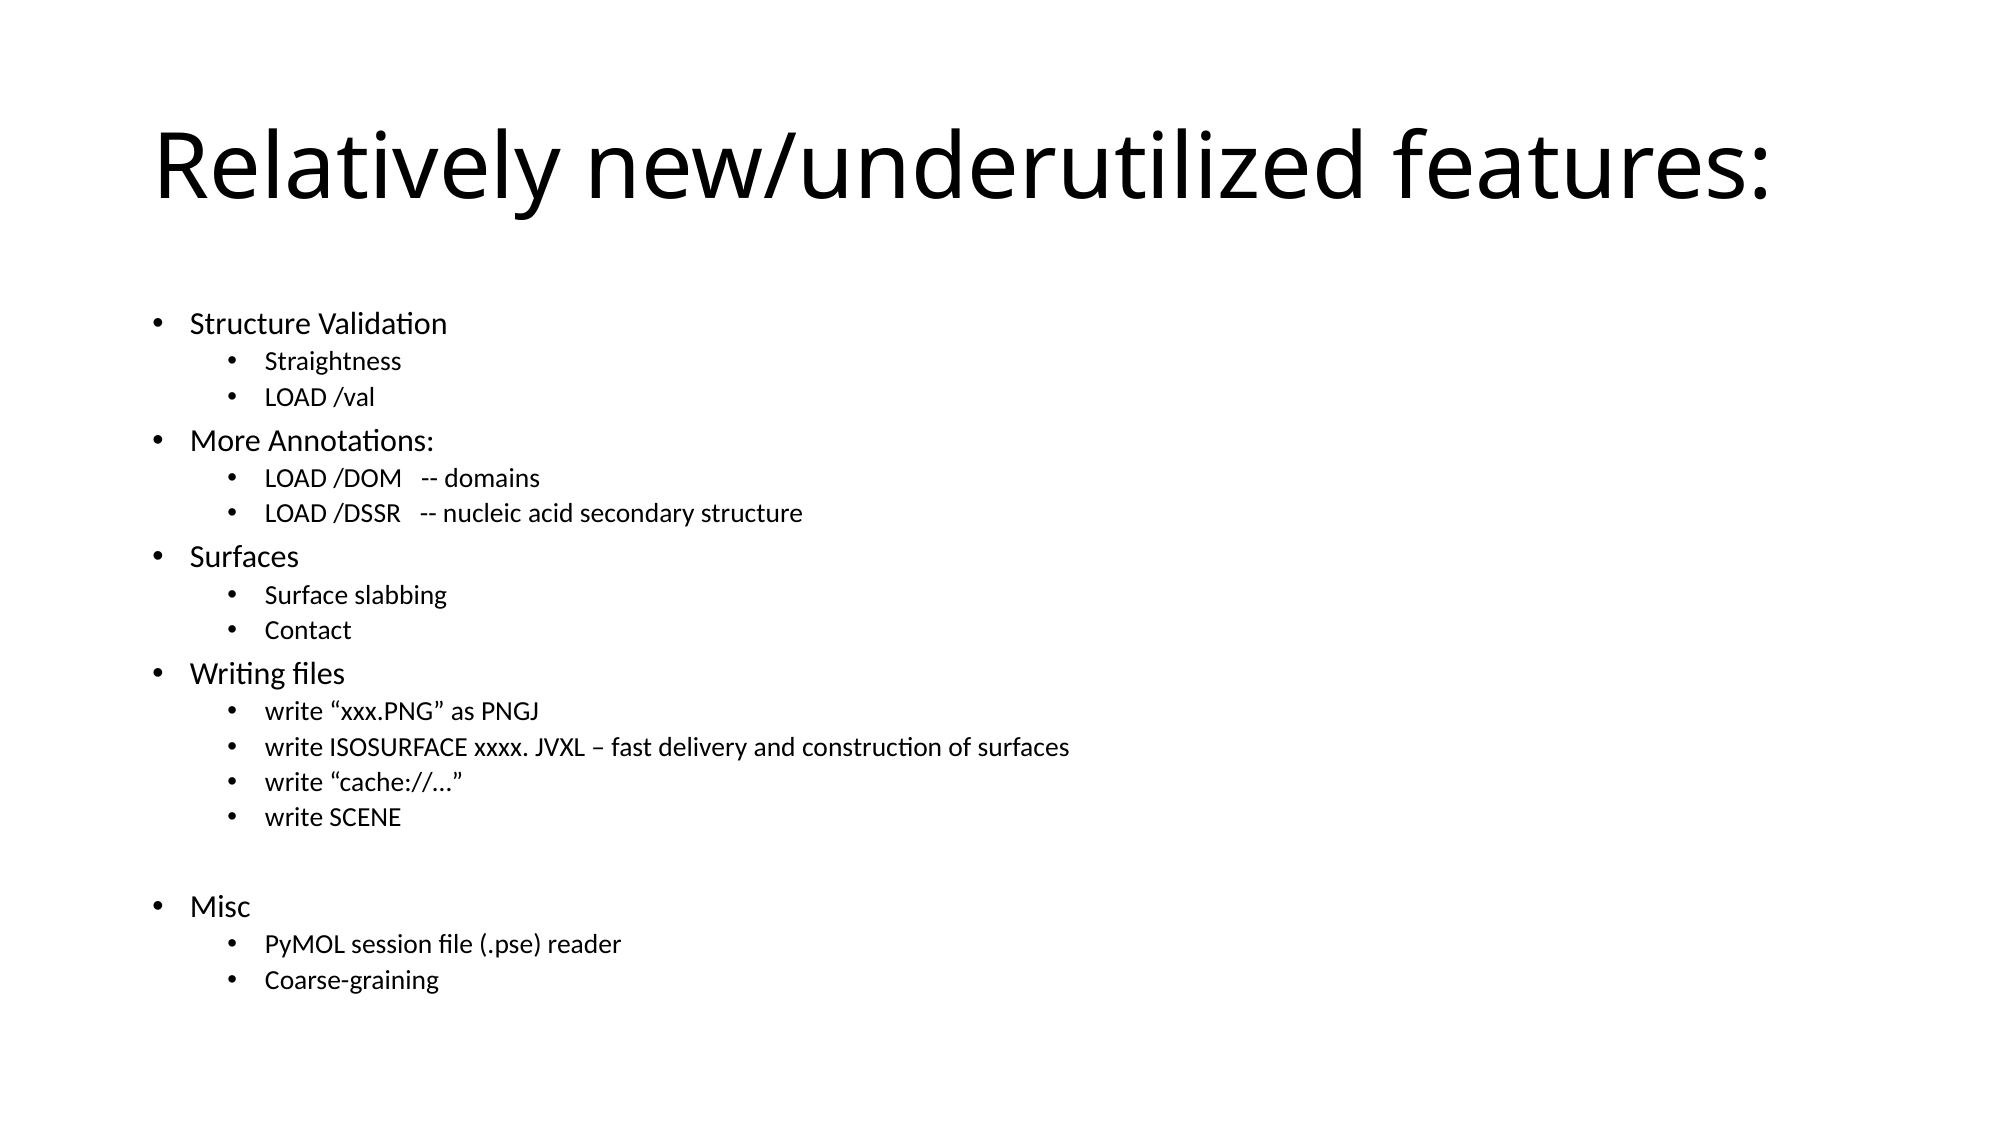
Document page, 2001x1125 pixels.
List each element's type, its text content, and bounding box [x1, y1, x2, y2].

title Relatively new/underutilized features: [137, 59, 1863, 278]
list Structure Validation Straightness LOAD /val More Annotations: LOAD /DOM -- domains LOAD /DSSR -- nucleic acid secondary structure Surfaces Surface slabbing Contact Writing files write “xxx.PNG” as PNGJ write ISOSURFACE xxxx. JVXL – fast delivery and construction of surfaces write “cache://…” write SCENE Misc PyMOL session file (.pse) reader Coarse-graining [137, 299, 1863, 1014]
